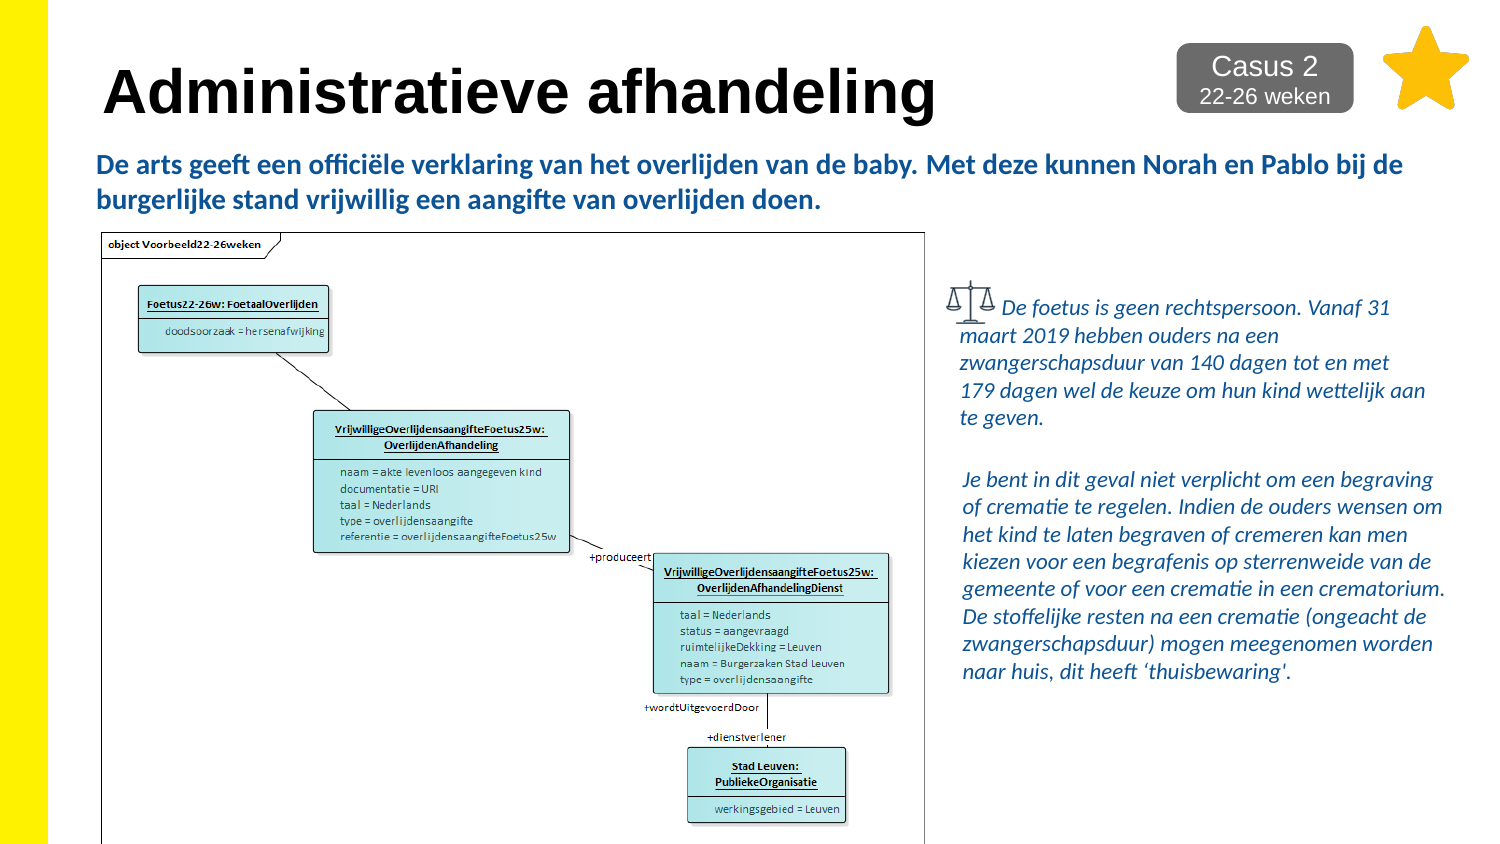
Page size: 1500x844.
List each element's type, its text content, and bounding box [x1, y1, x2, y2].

picture [1383, 24, 1469, 111]
text_box De foetus is geen rechtspersoon. Vanaf 31 maart 2019 hebben ouders na een zwangerschapsduur van 140 dagen tot en met 179 dagen wel de keuze om hun kind wettelijk aan te geven. [944, 285, 1445, 438]
text_box Je bent in dit geval niet verplicht om een begraving of crematie te regelen. Indien de ouders wensen om het kind te laten begraven of cremeren kan men kiezen voor een begrafenis op sterrenweide van de gemeente of voor een crematie in een crematorium. De stoffelijke resten na een crematie (ongeacht de zwangerschapsduur) mogen meegenomen worden naar huis, dit heeft ‘thuisbewaring'. [947, 421, 1469, 692]
picture [100, 231, 926, 844]
text_box De arts geeft een officiële verklaring van het overlijden van de baby. Met deze kunnen Norah en Pablo bij de burgerlijke stand vrijwillig een aangifte van overlijden doen. [80, 130, 1427, 231]
text_box Casus 2 22-26 weken [1176, 43, 1354, 113]
picture [942, 276, 999, 328]
text_box Administratieve afhandeling [90, 45, 1436, 135]
